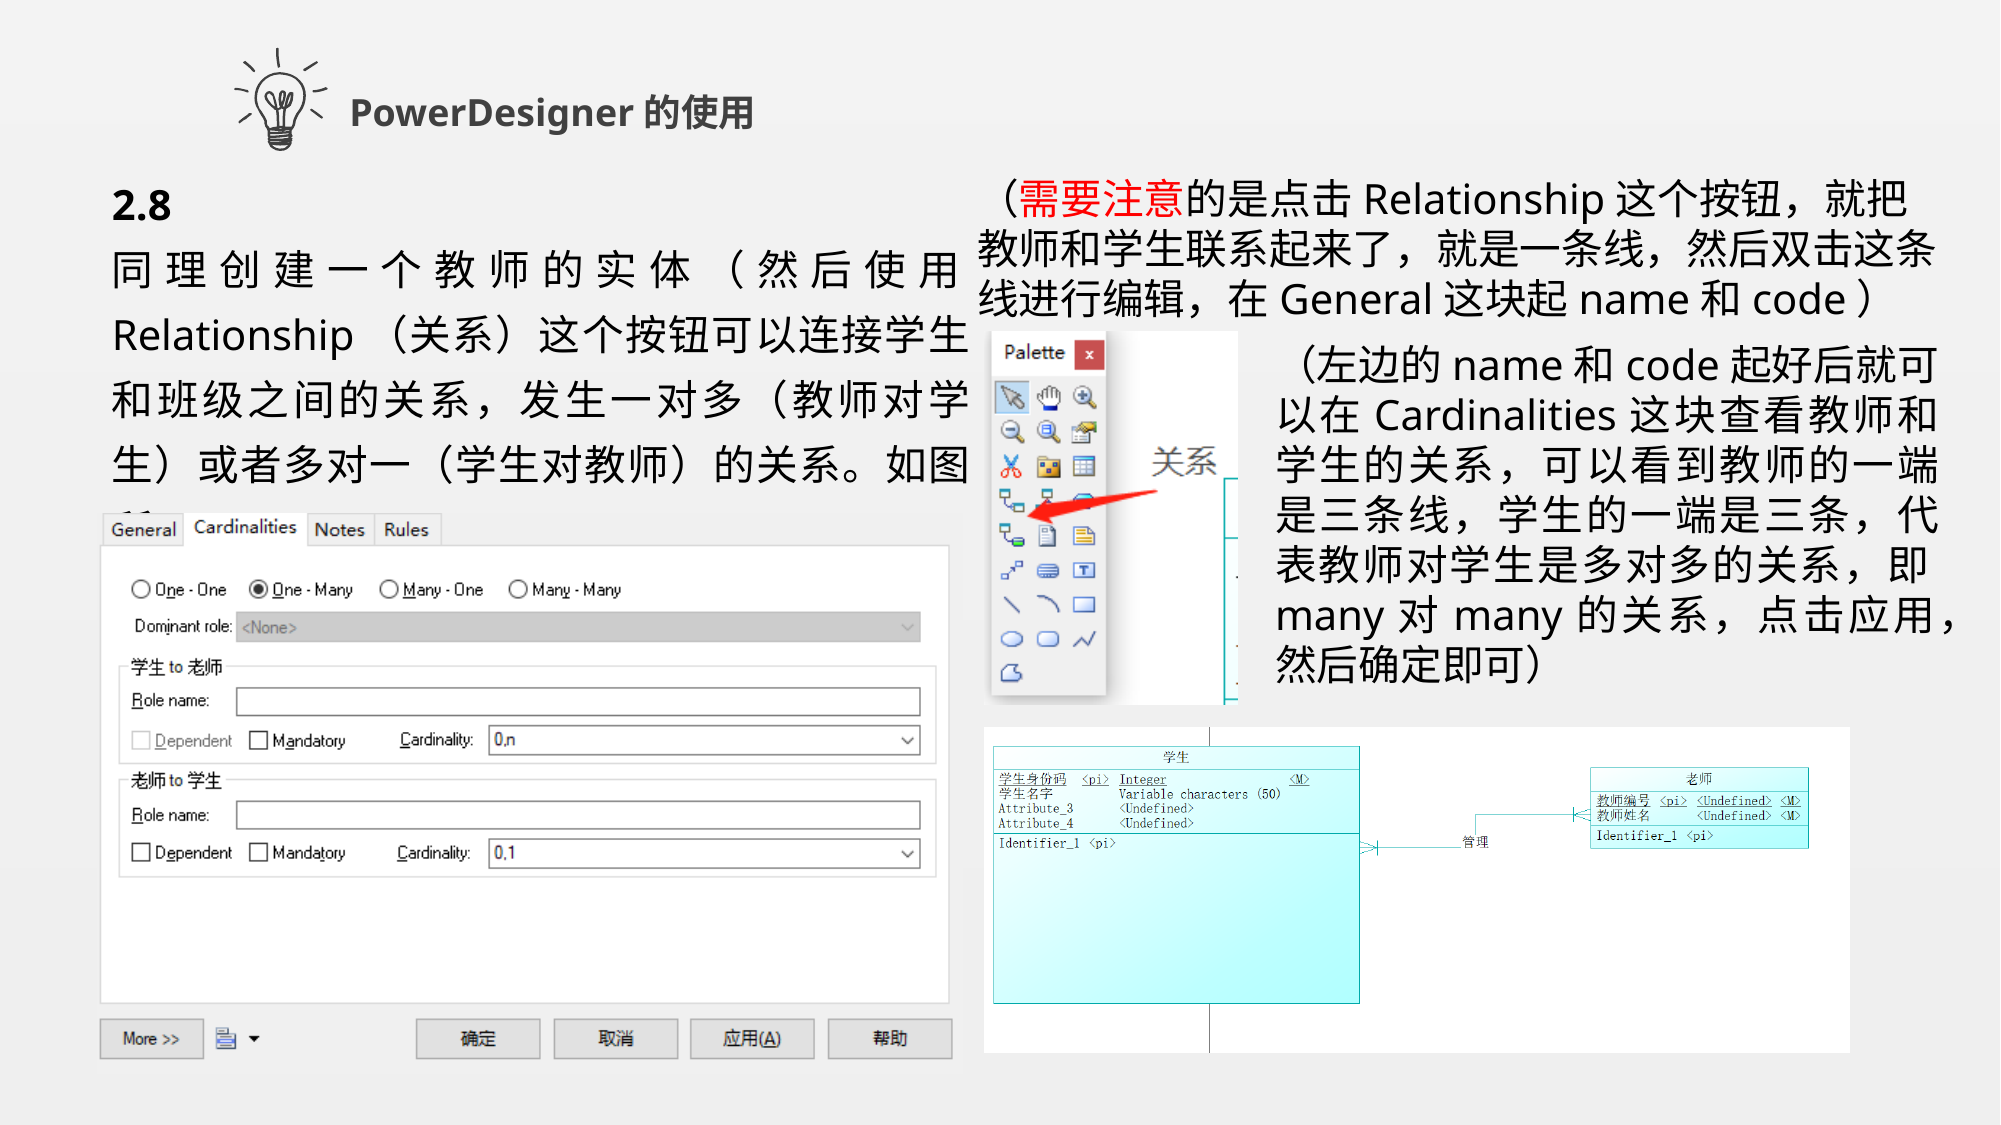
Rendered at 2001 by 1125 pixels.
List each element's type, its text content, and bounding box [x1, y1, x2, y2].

picture [984, 331, 1238, 705]
picture [97, 513, 963, 1074]
text_box PowerDesigner的使用 [334, 81, 1399, 141]
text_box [233, 47, 329, 151]
text_box 2.8 同理创建一个教师的实体（然后使用Relationship（关系）这个按钮可以连接学生和班级之间的关系，发生一对多（教师对学生）或者多对一（学生对教师）的关系。如图所示 [97, 156, 985, 561]
text_box （需要注意的是点击Relationship这个按钮，就把教师和学生联系起来了，就是一条线，然后双击这条线进行编辑，在General这块起name和code） [962, 164, 1955, 330]
picture [984, 727, 1850, 1053]
text_box （左边的name和code起好后就可以在Cardinalities这块查看教师和学生的关系，可以看到教师的一端是三条线，学生的一端是三条，代表教师对学生是多对多的关系，即many对many的关系，点击应用，然后确定即可） [1260, 331, 1954, 697]
